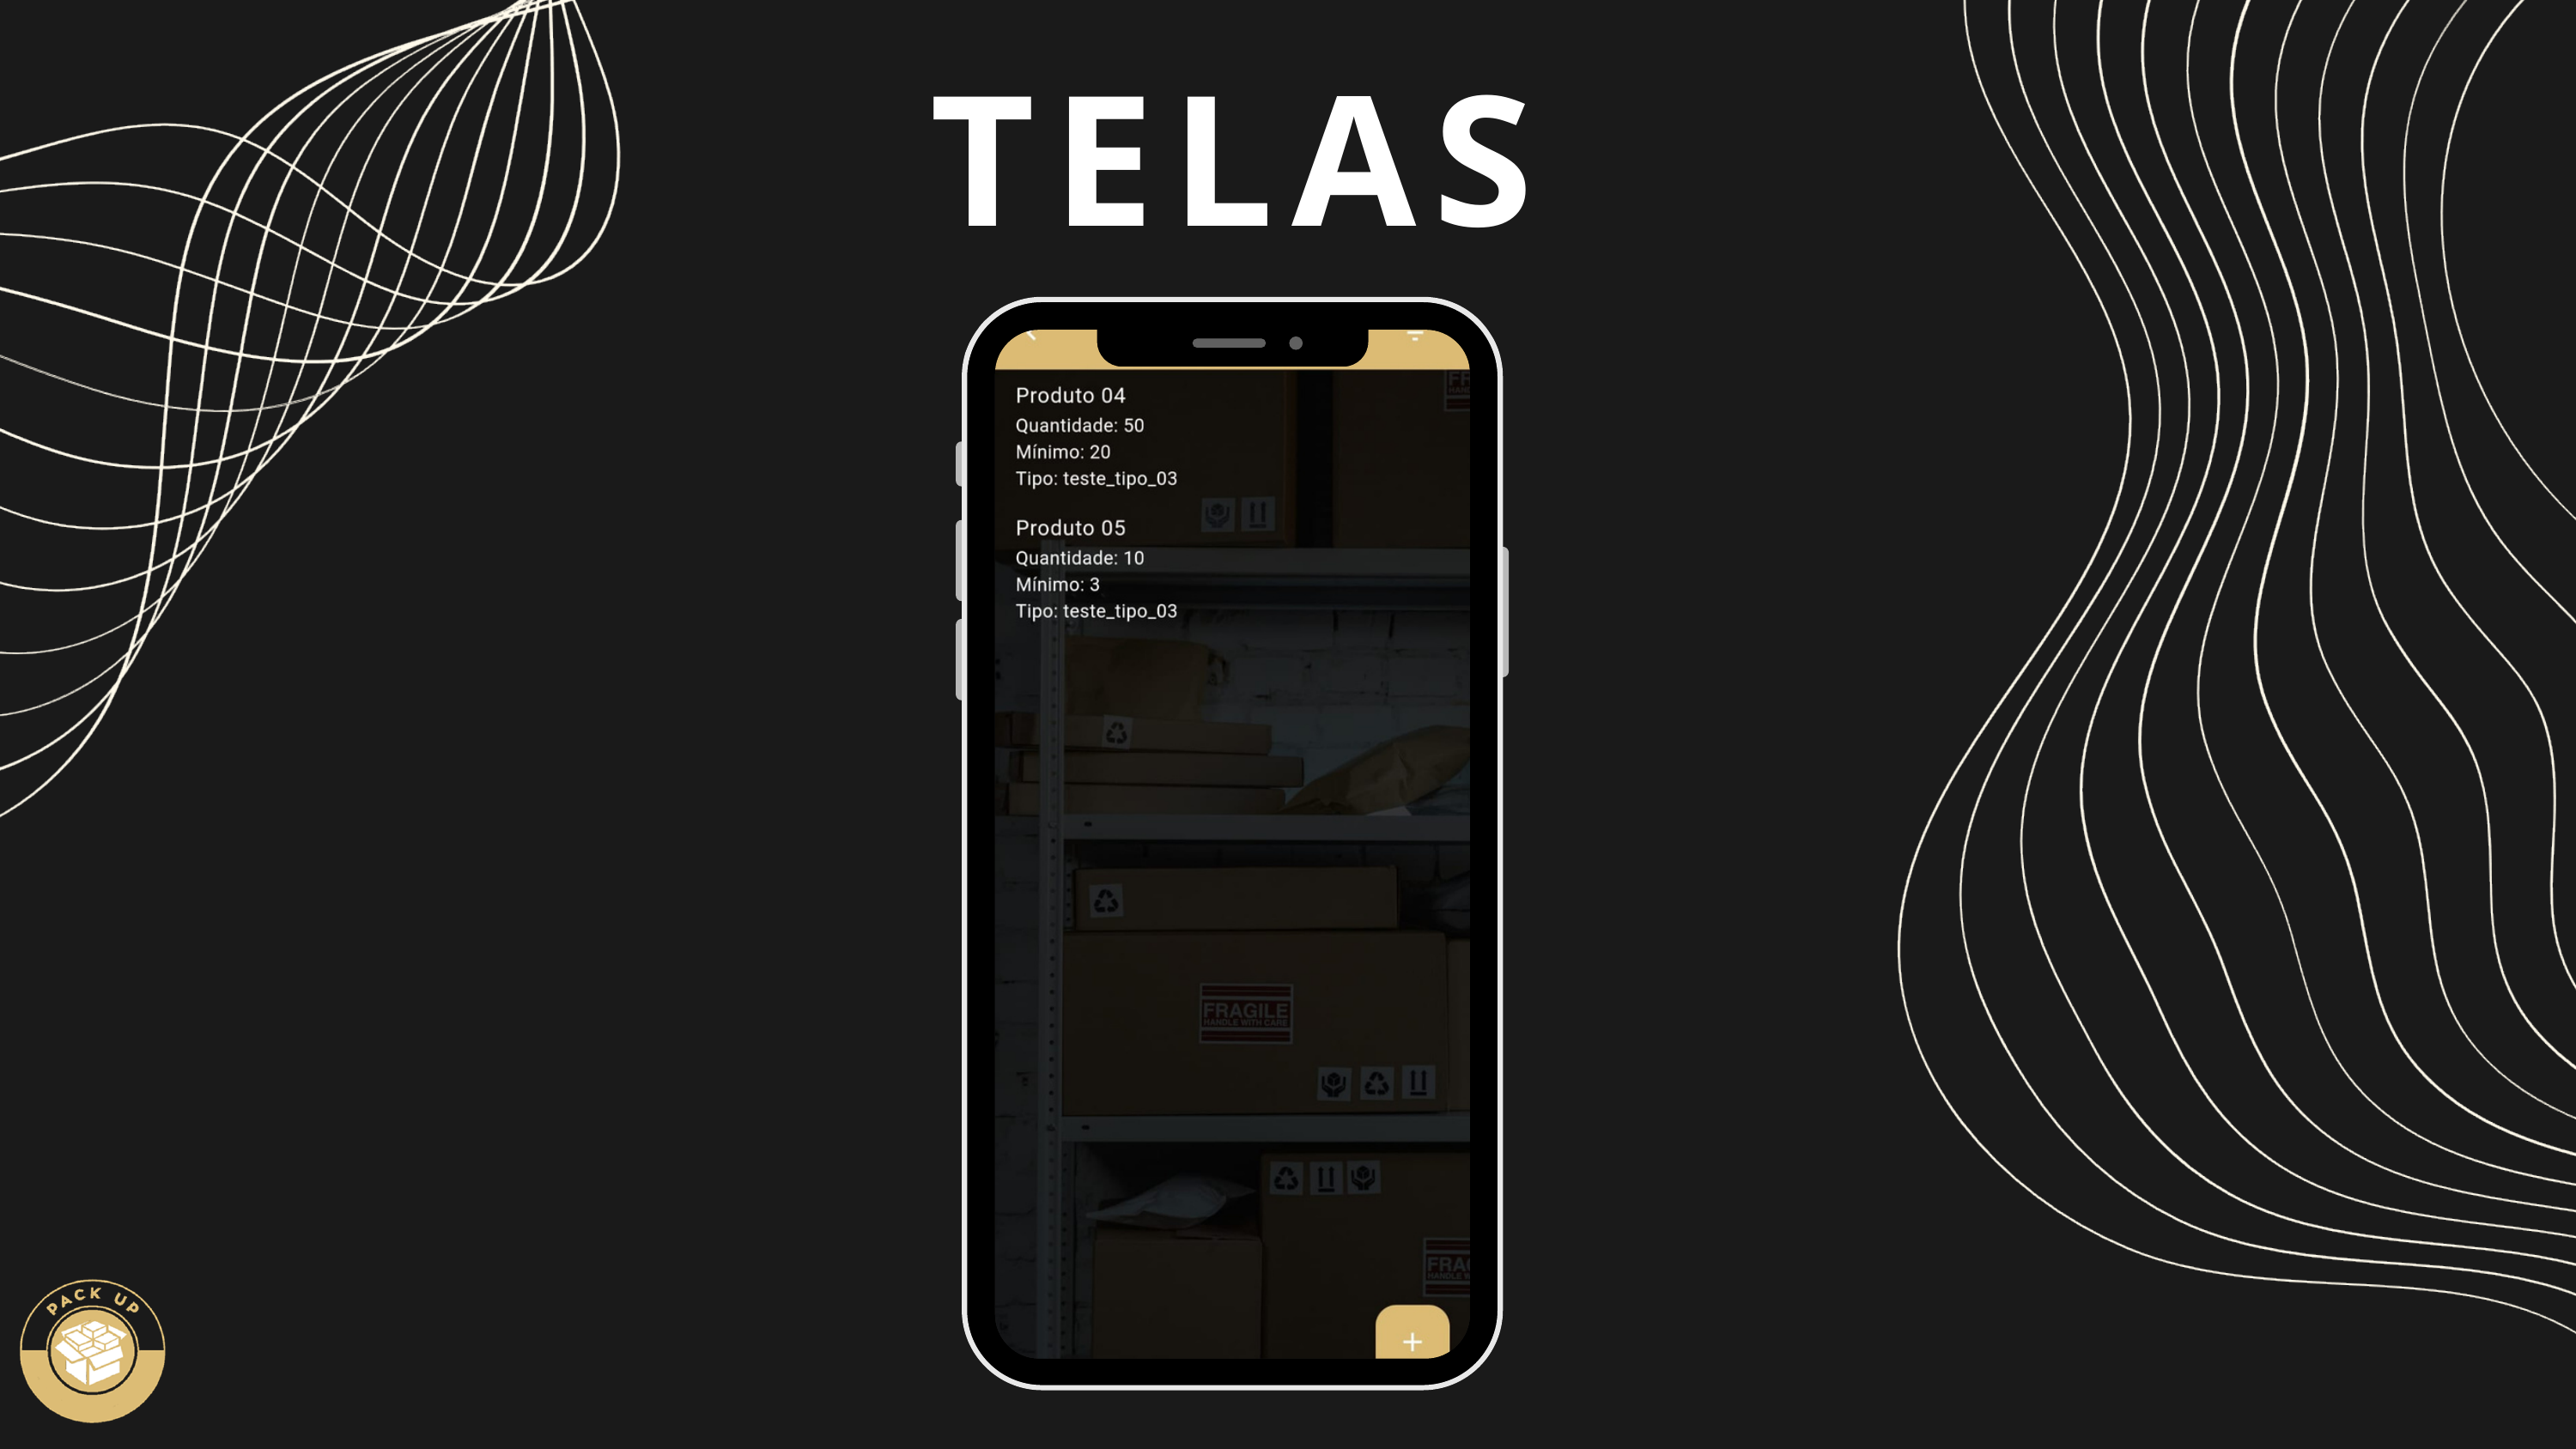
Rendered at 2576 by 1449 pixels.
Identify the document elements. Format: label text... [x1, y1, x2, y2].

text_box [955, 296, 1510, 1391]
text_box [0, 0, 1081, 844]
text_box [1893, 0, 2576, 1449]
text_box TELAS [383, 13, 1893, 263]
text_box [0, 1239, 207, 1449]
